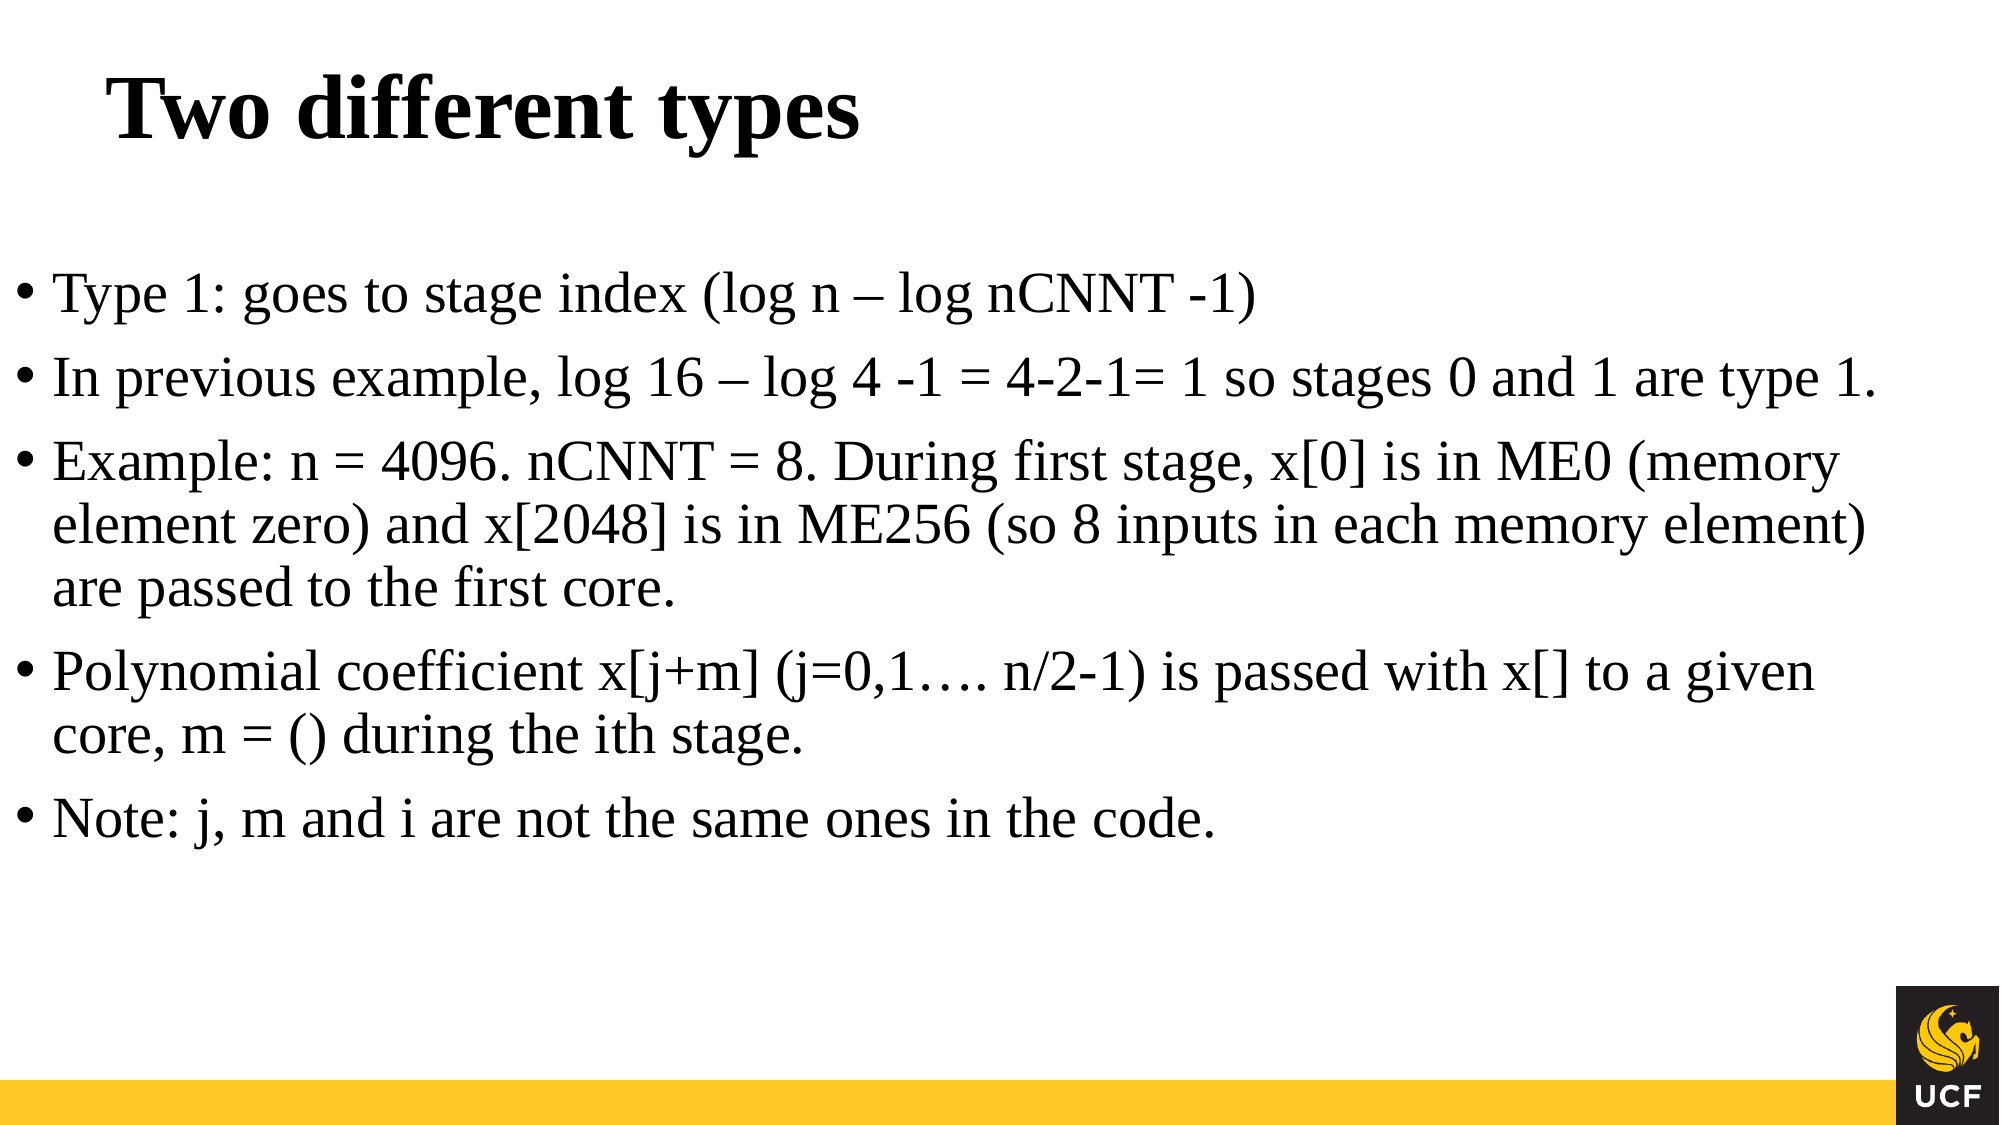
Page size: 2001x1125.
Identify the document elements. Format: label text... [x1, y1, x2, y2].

slide_number 23 [1536, 1043, 1987, 1104]
picture [1896, 986, 1999, 1125]
title Two different types [90, 0, 1939, 218]
